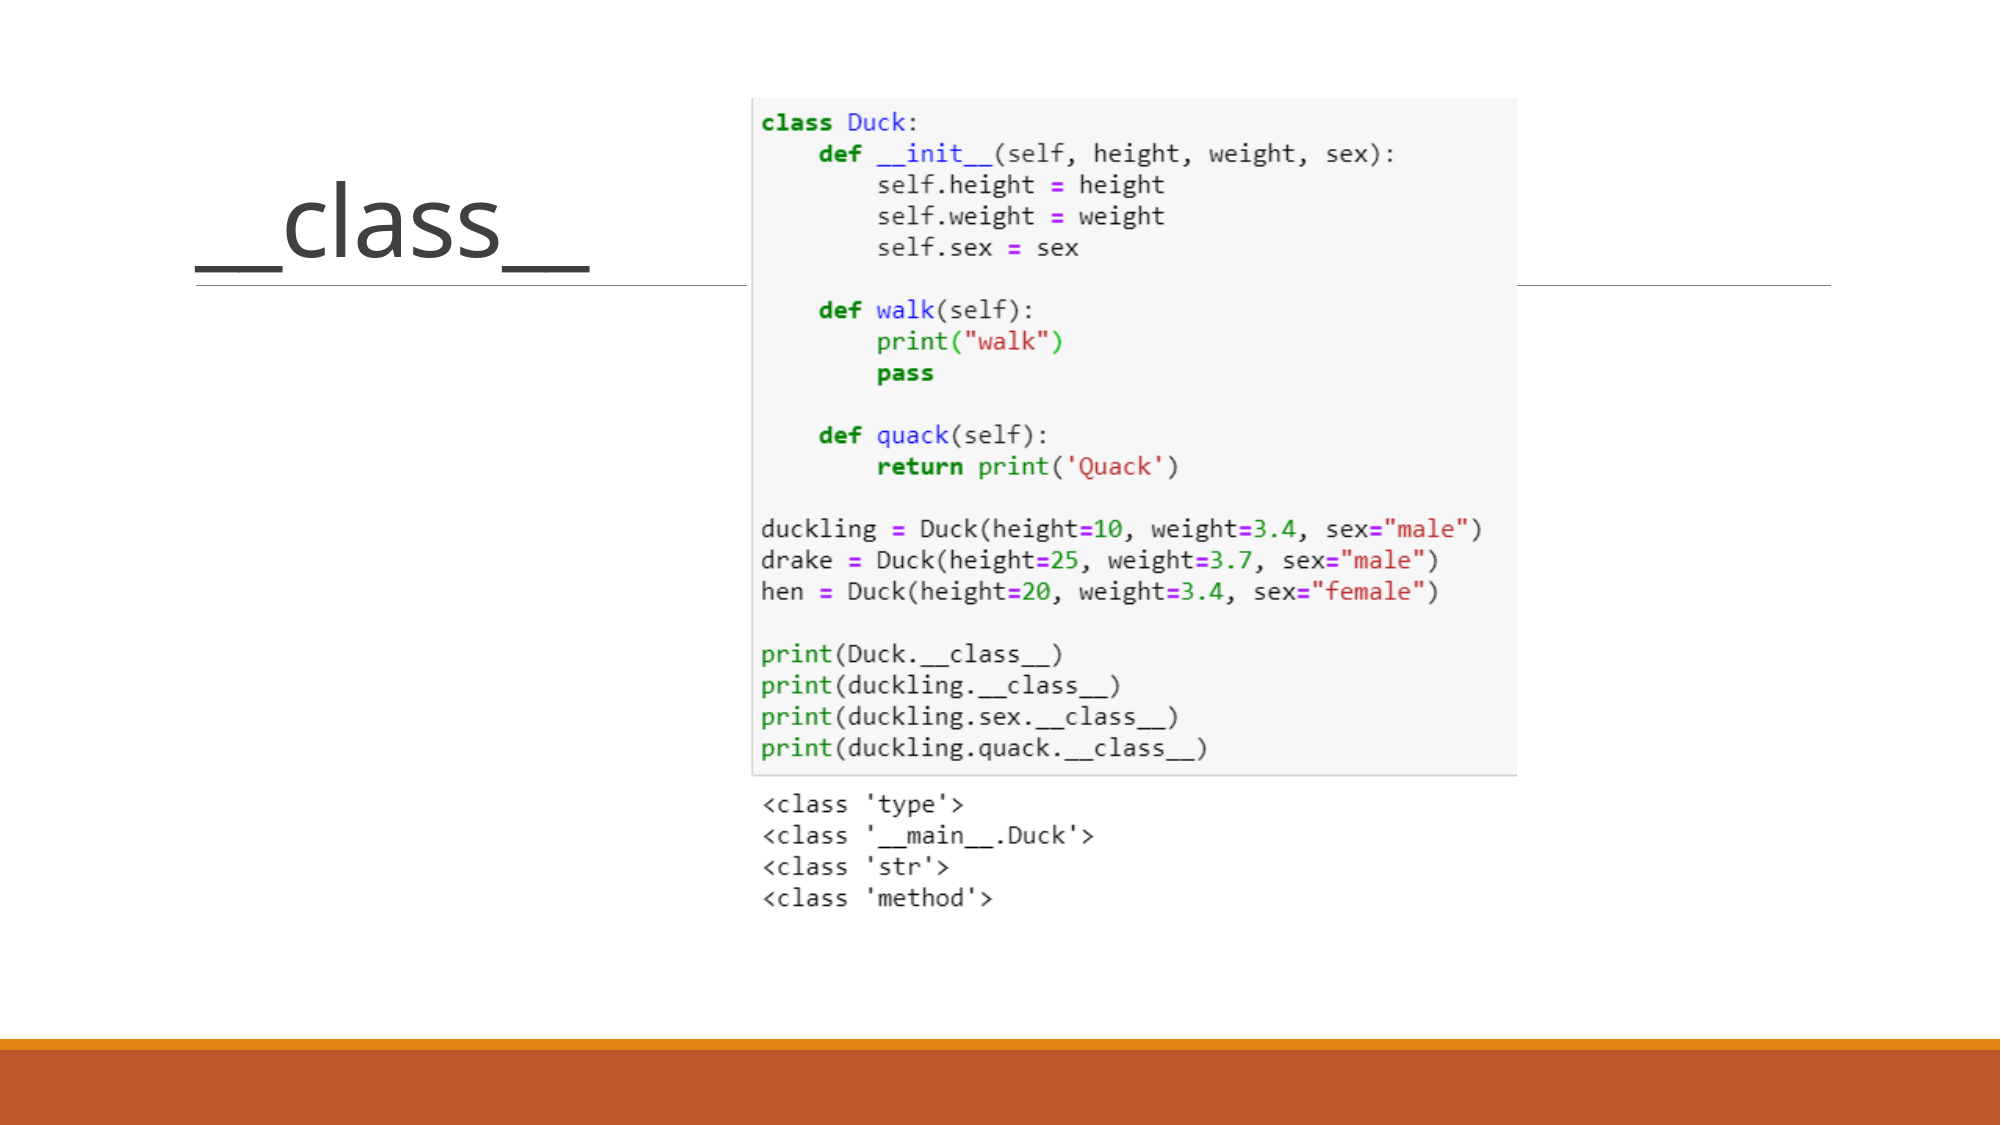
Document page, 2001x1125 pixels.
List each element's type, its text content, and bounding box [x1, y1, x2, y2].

title __class__ [180, 47, 1830, 285]
picture [746, 98, 1517, 934]
